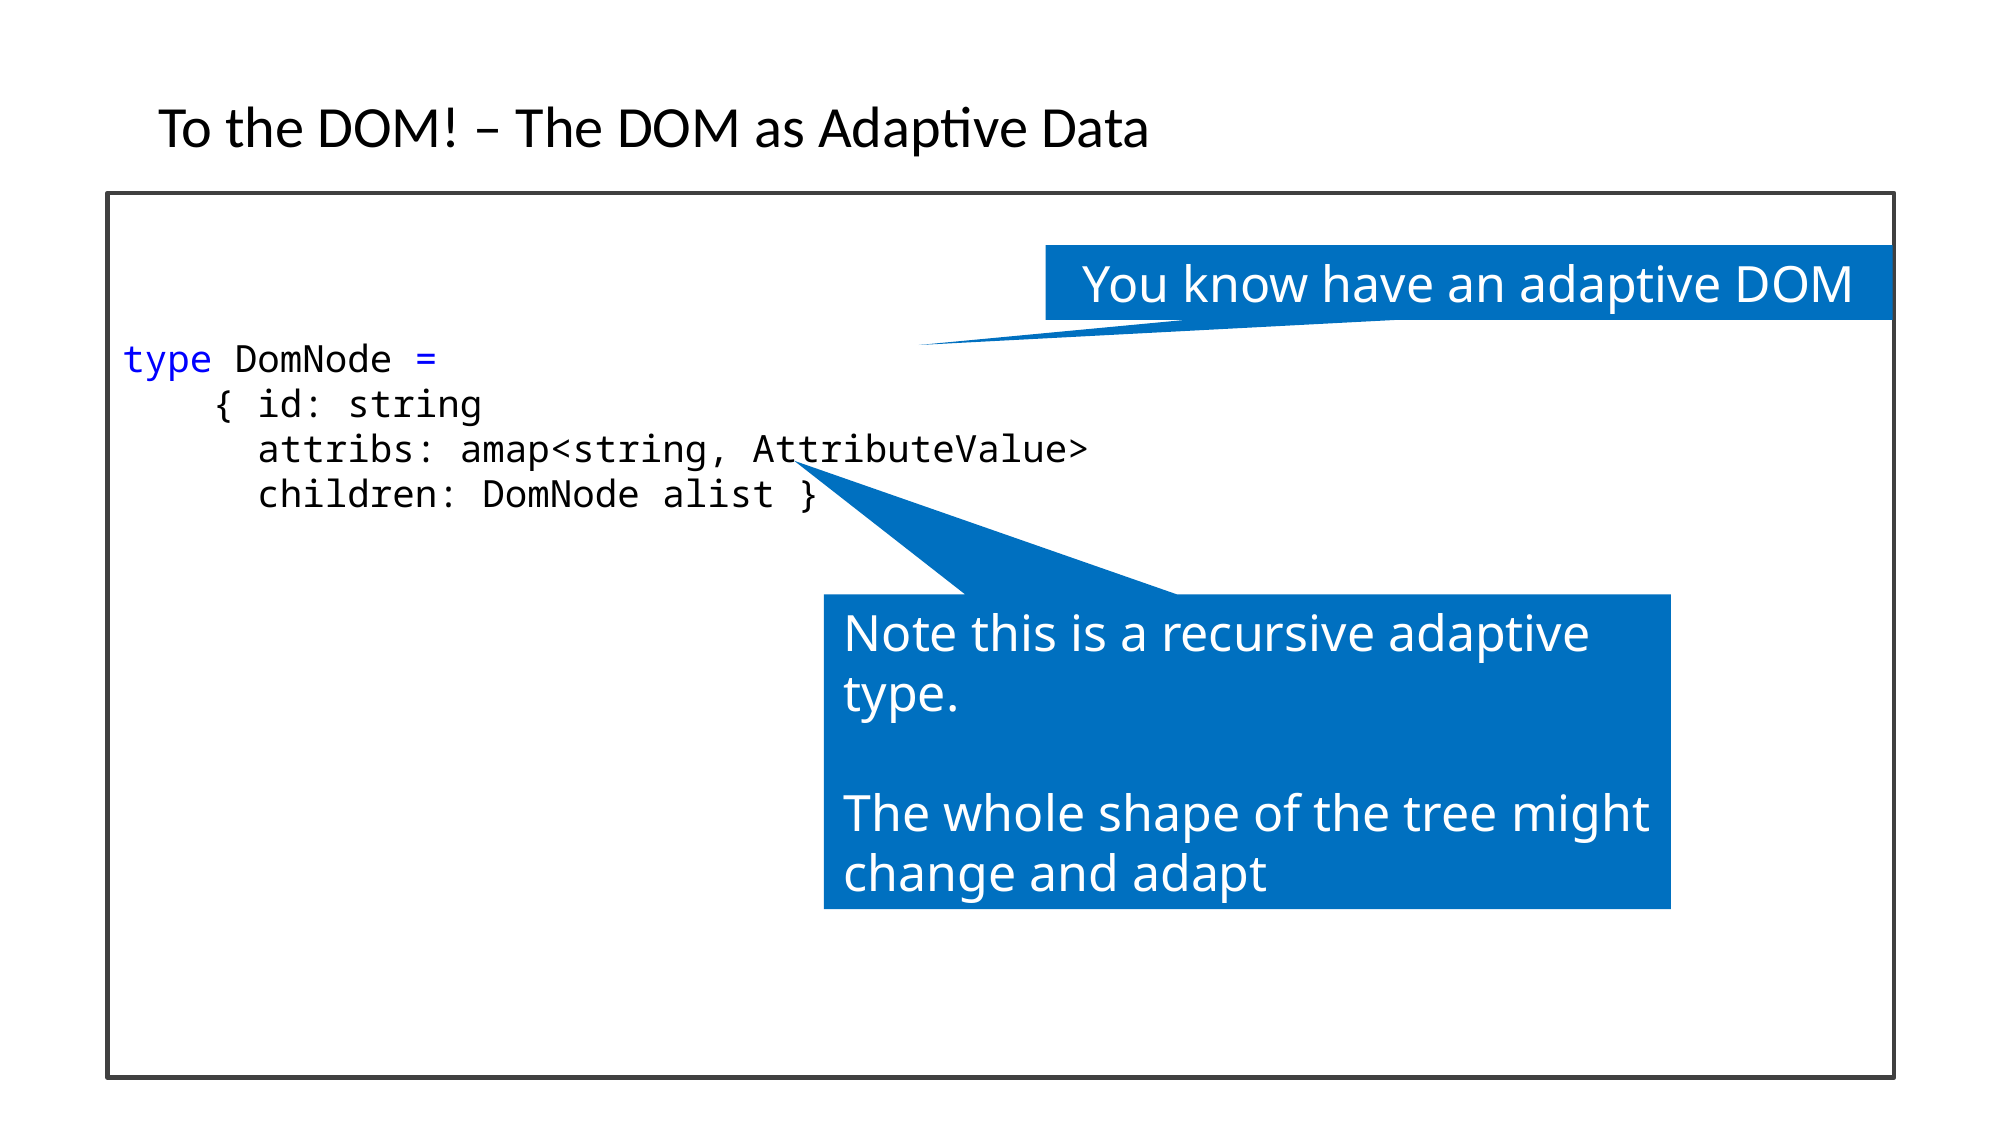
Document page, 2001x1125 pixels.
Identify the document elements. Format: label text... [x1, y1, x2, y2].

text_box Note this is a recursive adaptive type. The whole shape of the tree might change and adapt [793, 459, 1672, 911]
text_box You know have an adaptive DOM [918, 244, 1894, 347]
text_box To the DOM! – The DOM as Adaptive Data [143, 81, 1167, 167]
text_box type DomNode = { id: string attribs: amap<string, AttributeValue> children: DomNode alist } [107, 193, 1895, 1078]
